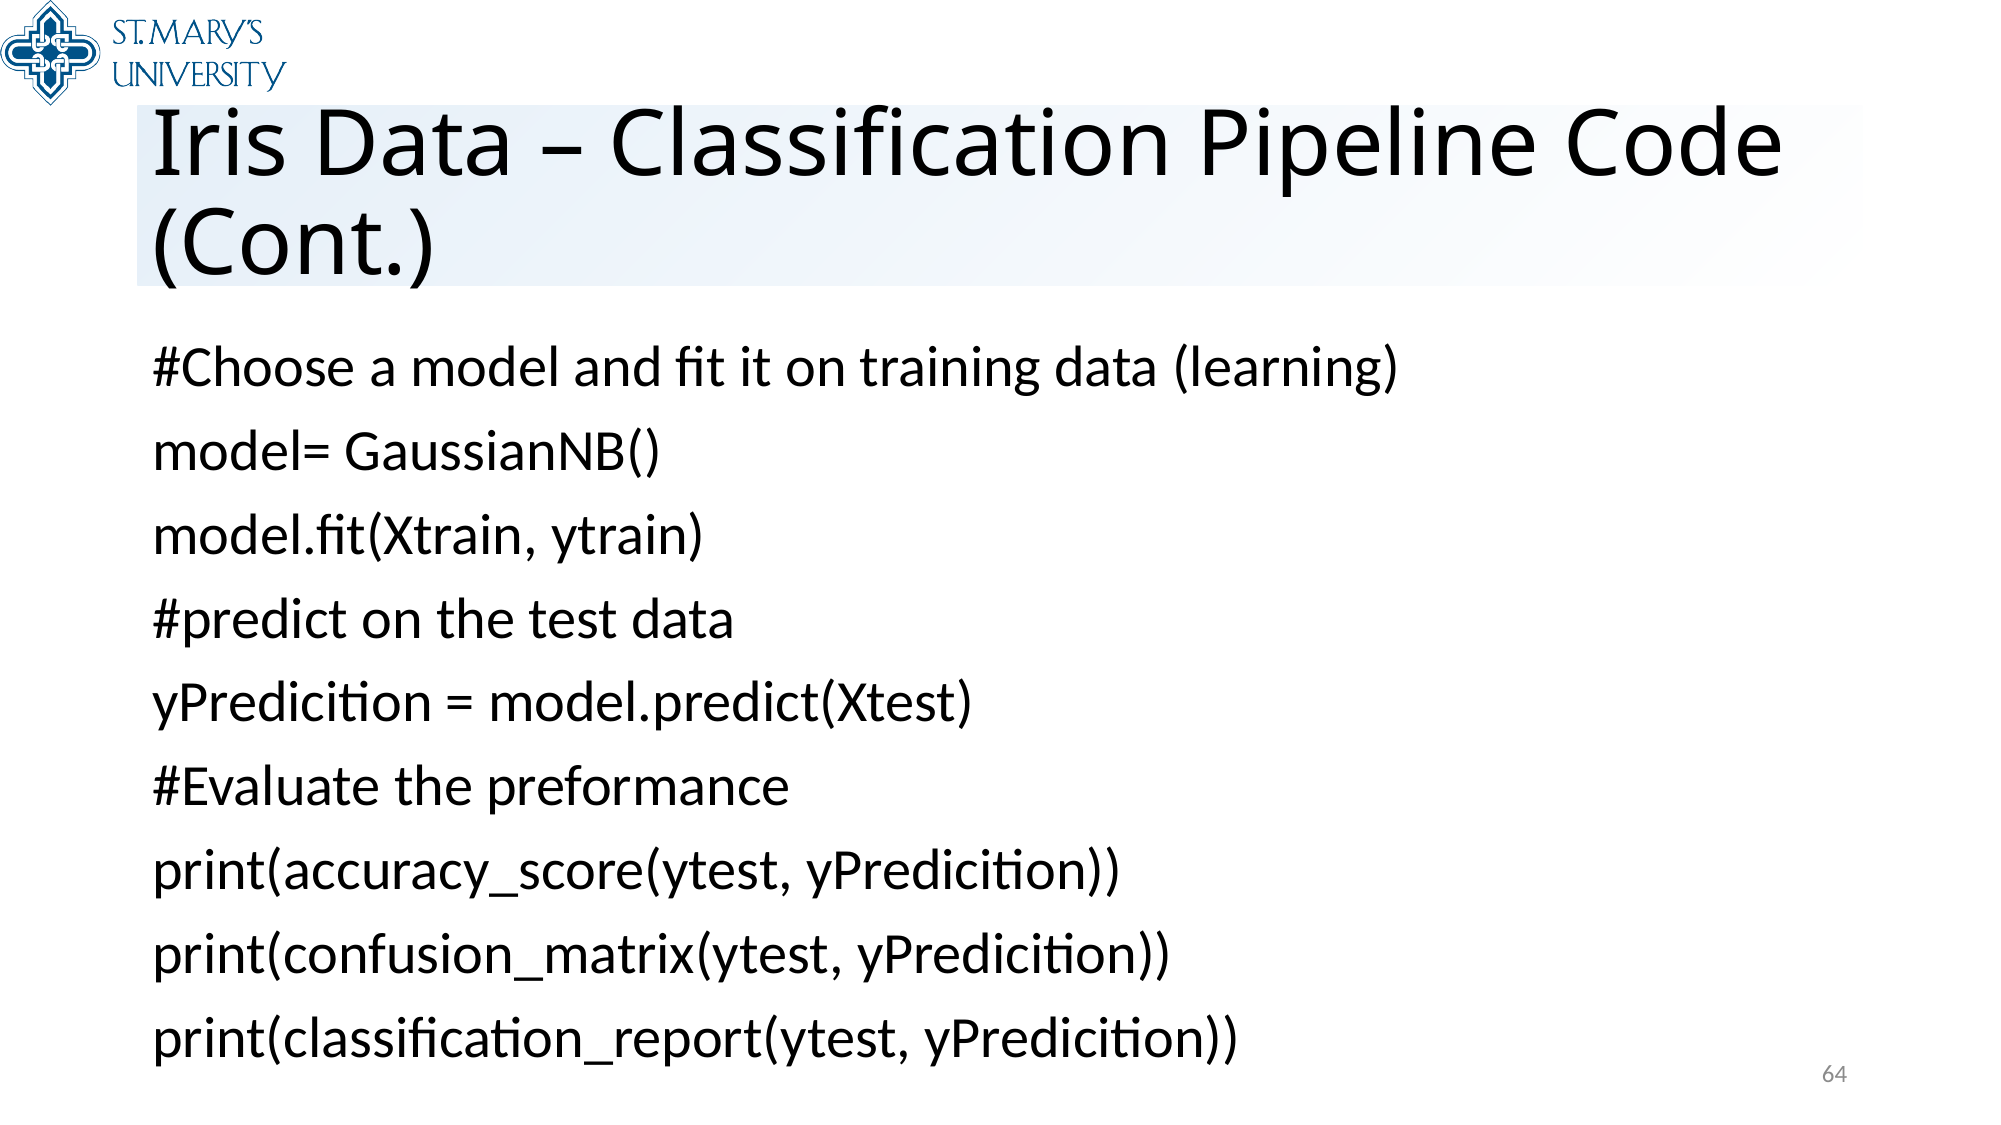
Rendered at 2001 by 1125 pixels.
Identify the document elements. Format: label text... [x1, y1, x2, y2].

list #Choose a model and fit it on training data (learning) model= GaussianNB() model.fit(Xtrain, ytrain) #predict on the test data yPredicition = model.predict(Xtest) #Evaluate the preformance print(accuracy_score(ytest, yPredicition)) print(confusion_matrix(ytest, yPredicition)) print(classification_report(ytest, yPredicition)) [137, 328, 1863, 1043]
picture [0, 0, 287, 106]
slide_number 64 [1412, 1042, 1863, 1103]
title Iris Data – Classification Pipeline Code (Cont.) [137, 105, 1863, 286]
